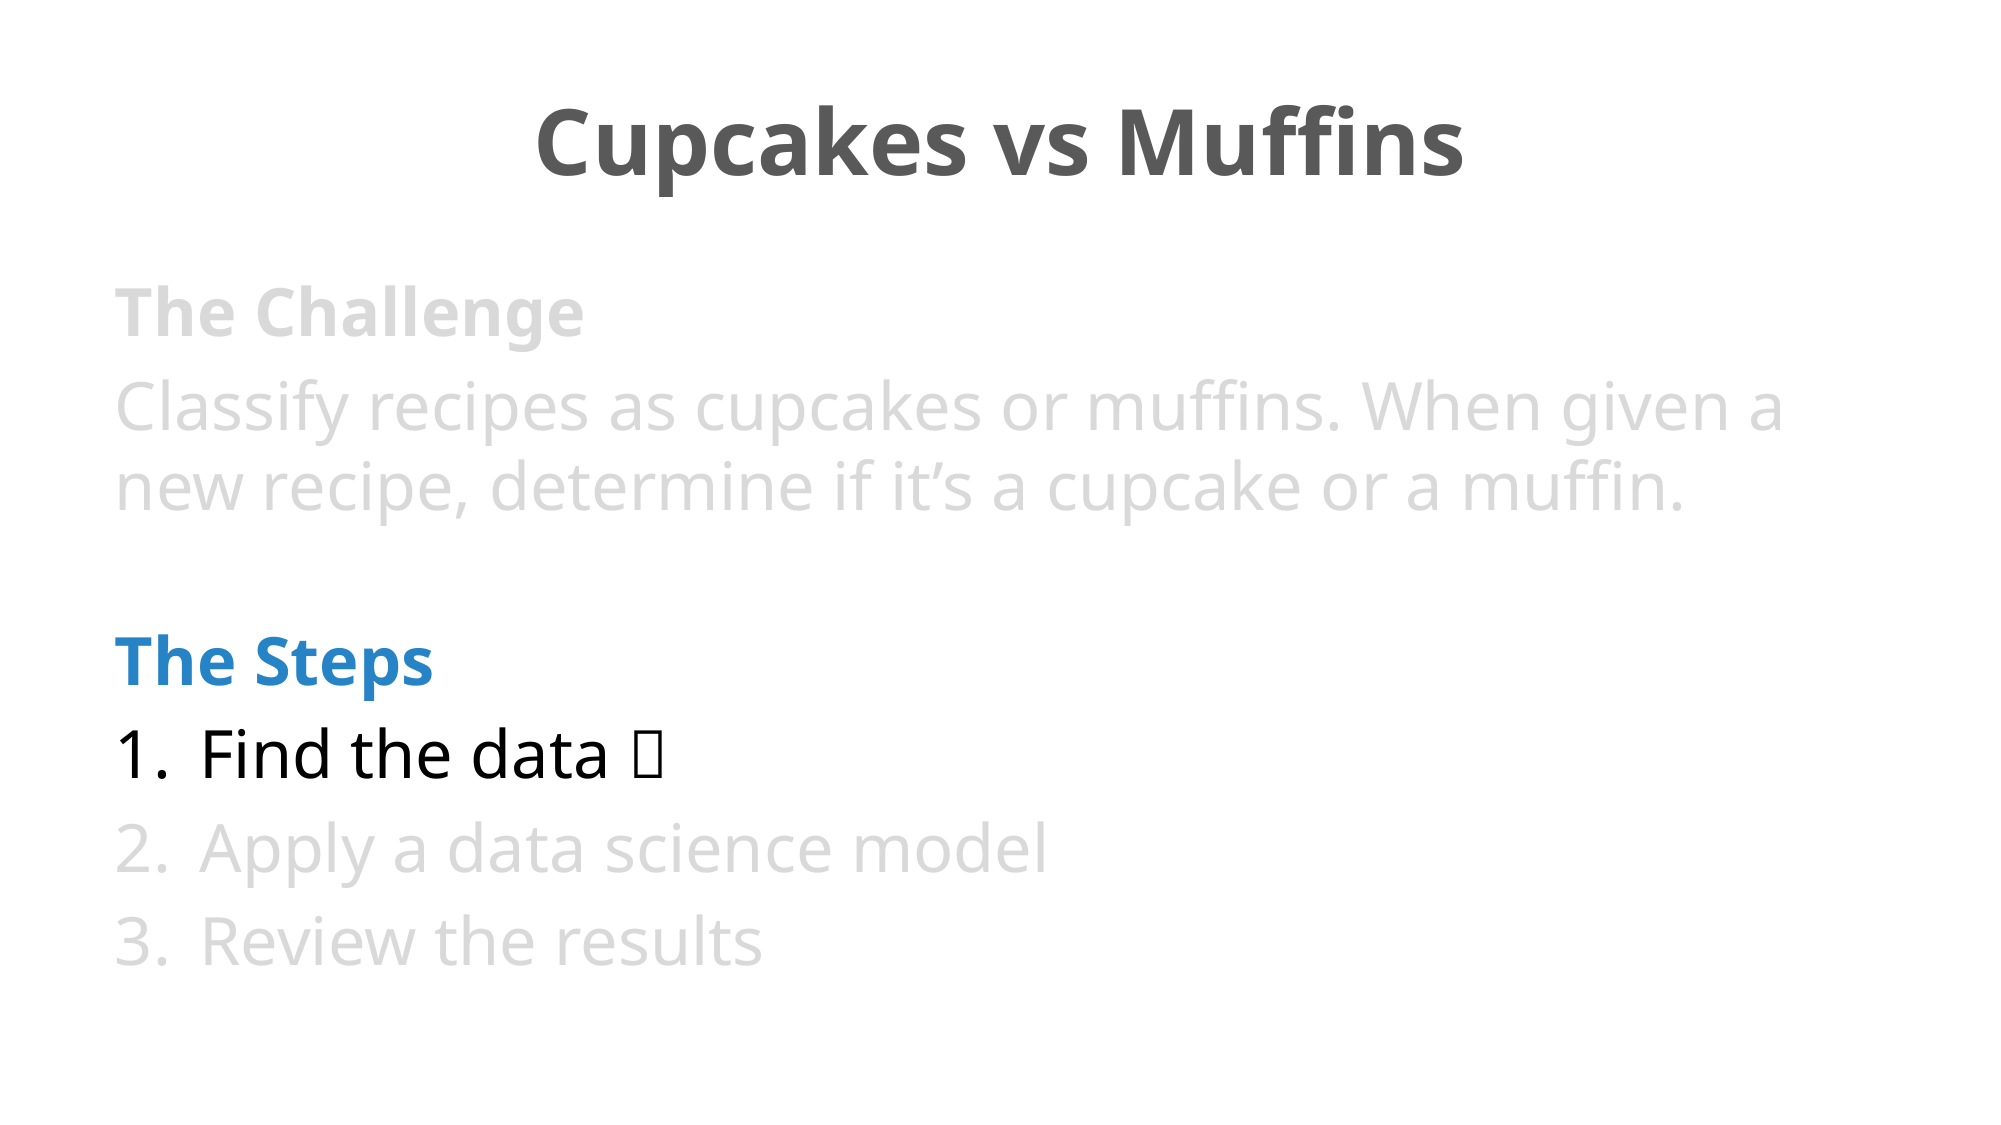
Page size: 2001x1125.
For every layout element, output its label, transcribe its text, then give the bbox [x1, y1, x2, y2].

list The Challenge Classify recipes as cupcakes or muffins. When given a new recipe, determine if it’s a cupcake or a muffin. The Steps Find the data  Apply a data science model Review the results [99, 262, 1900, 1005]
title Cupcakes vs Muffins [99, 45, 1900, 233]
